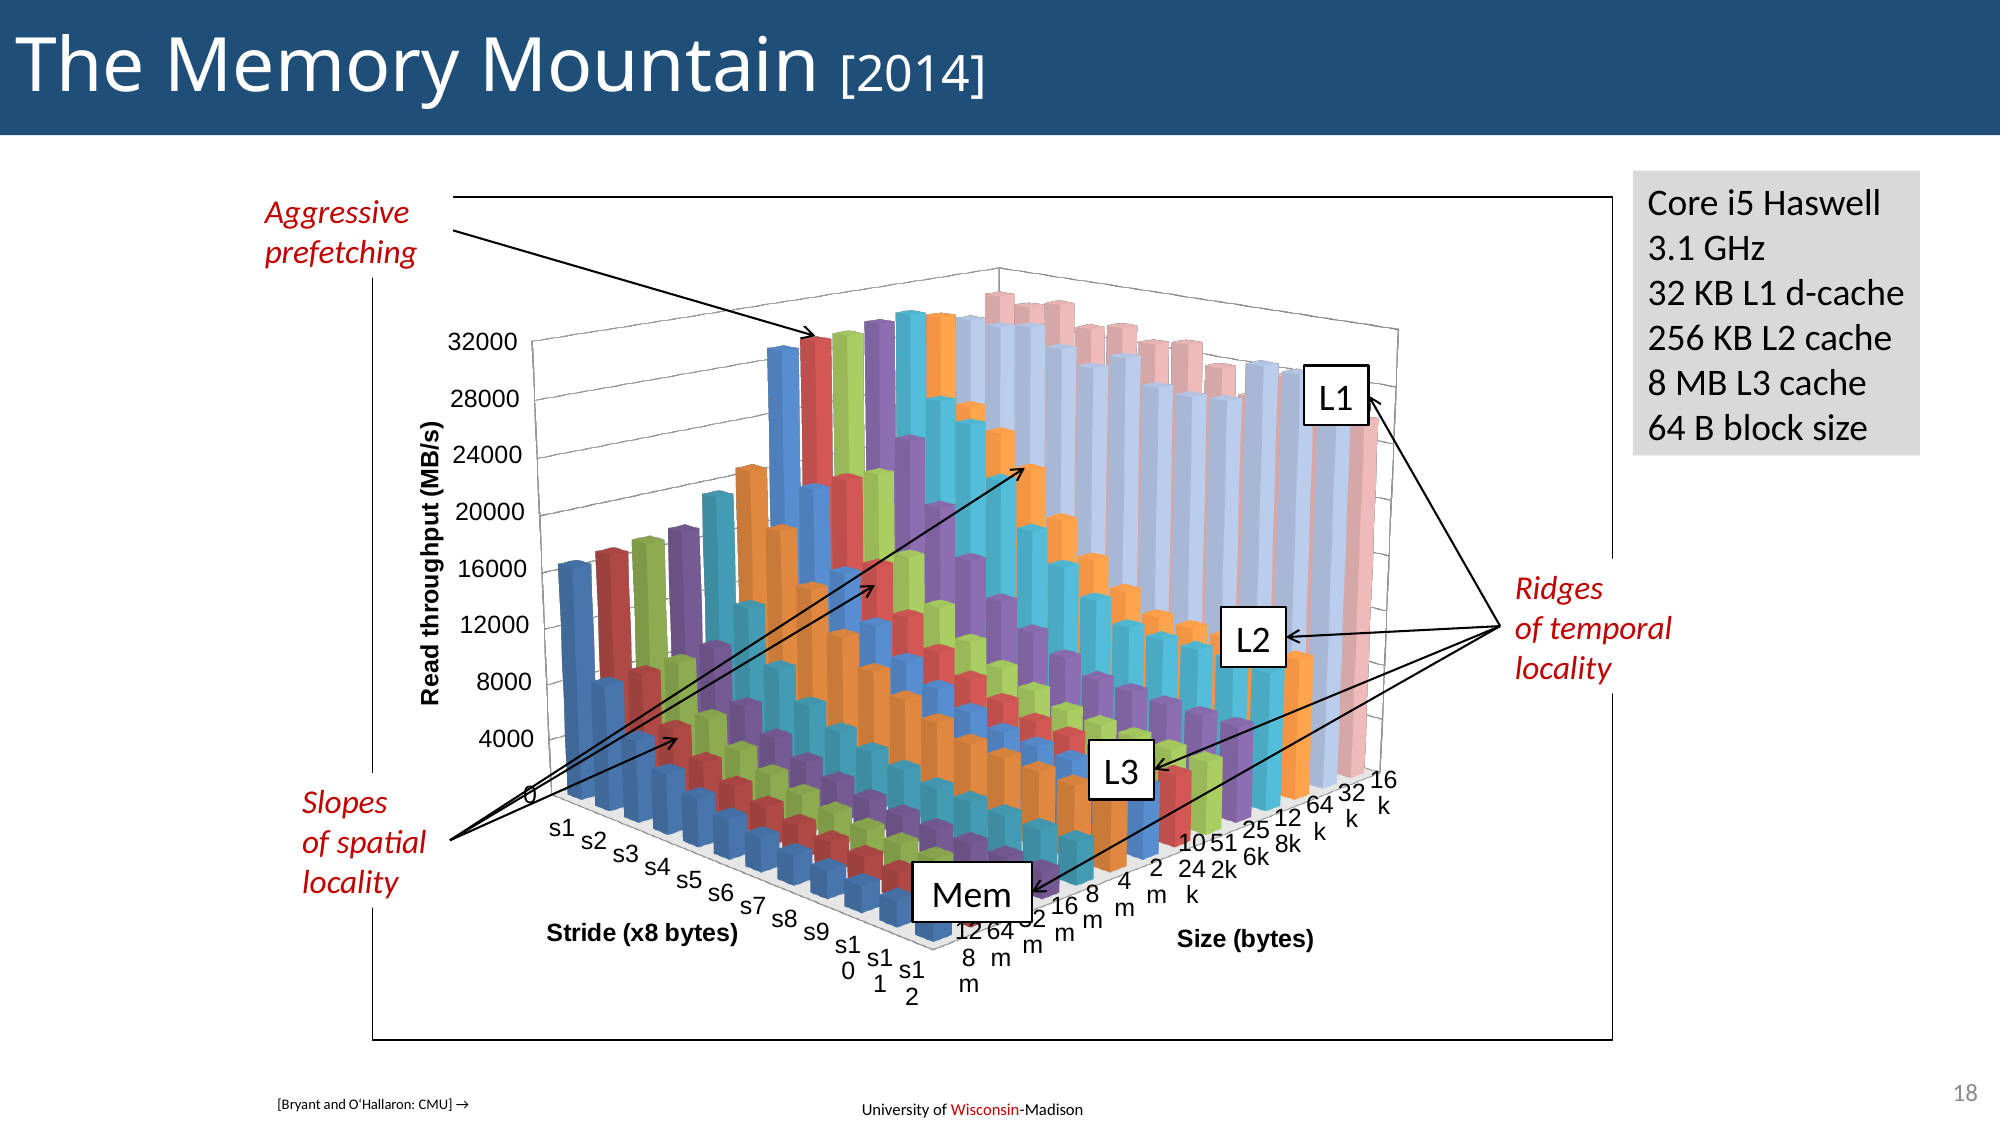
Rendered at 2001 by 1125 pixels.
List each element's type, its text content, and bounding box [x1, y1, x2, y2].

text_box [Bryant and O‘Hallaron: CMU] → [262, 1087, 488, 1120]
chart [371, 196, 1614, 1041]
slide_number 18 [1879, 1069, 1994, 1114]
text_box Ridges of temporal locality [1614, 558, 1725, 694]
title The Memory Mountain [2014] [0, 0, 2000, 136]
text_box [1031, 626, 1501, 893]
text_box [1374, 395, 1501, 626]
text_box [287, 467, 1025, 910]
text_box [249, 183, 816, 336]
text_box Core i5 Haswell 3.1 GHz 32 KB L1 d-cache 256 KB L2 cache 8 MB L3 cache 64 B block size [1632, 170, 1920, 456]
